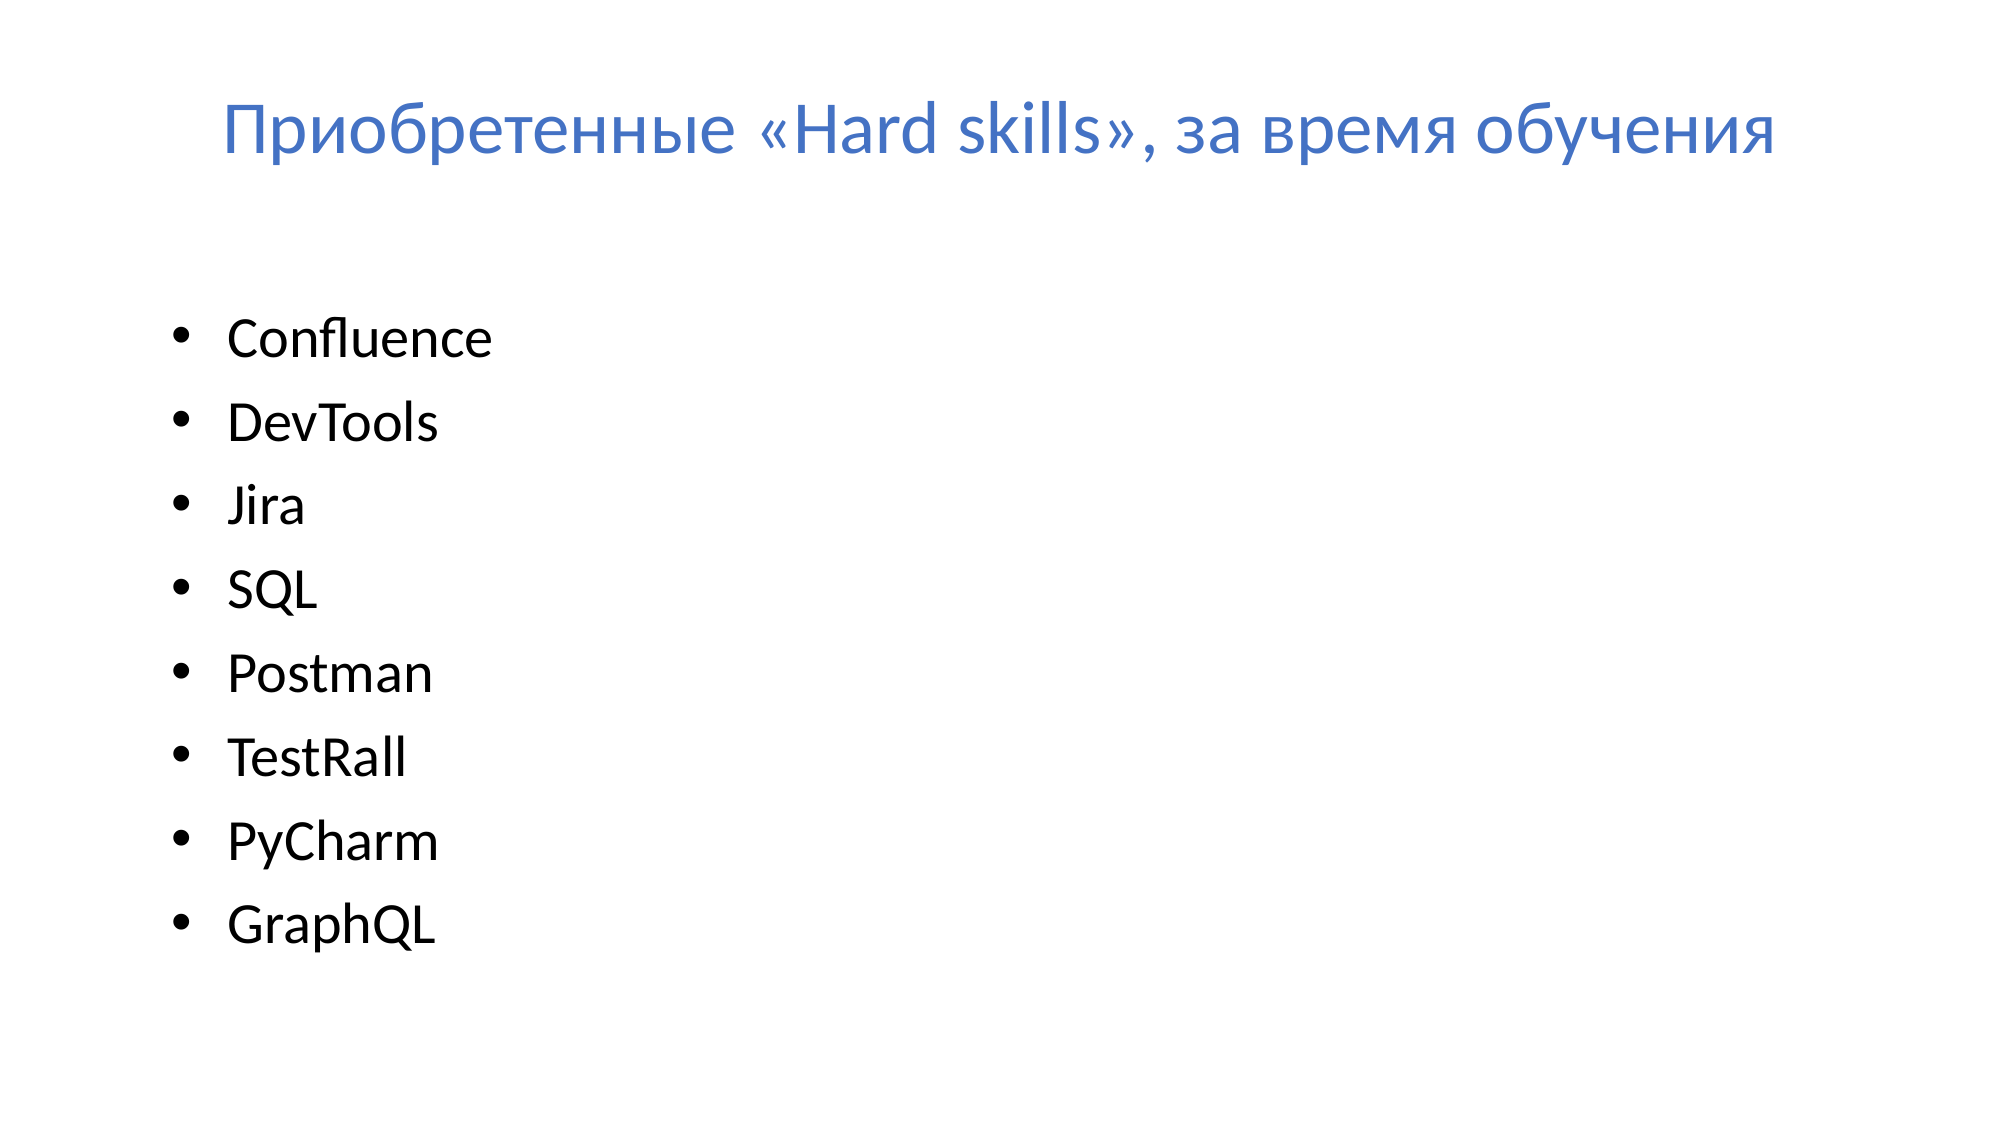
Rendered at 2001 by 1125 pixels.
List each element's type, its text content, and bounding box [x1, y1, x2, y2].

list Confluence DevTools Jira SQL Postman TestRall PyCharm GraphQL [137, 299, 1863, 1014]
title Приобретенные «Hard skills», за время обучения [137, 59, 1863, 199]
